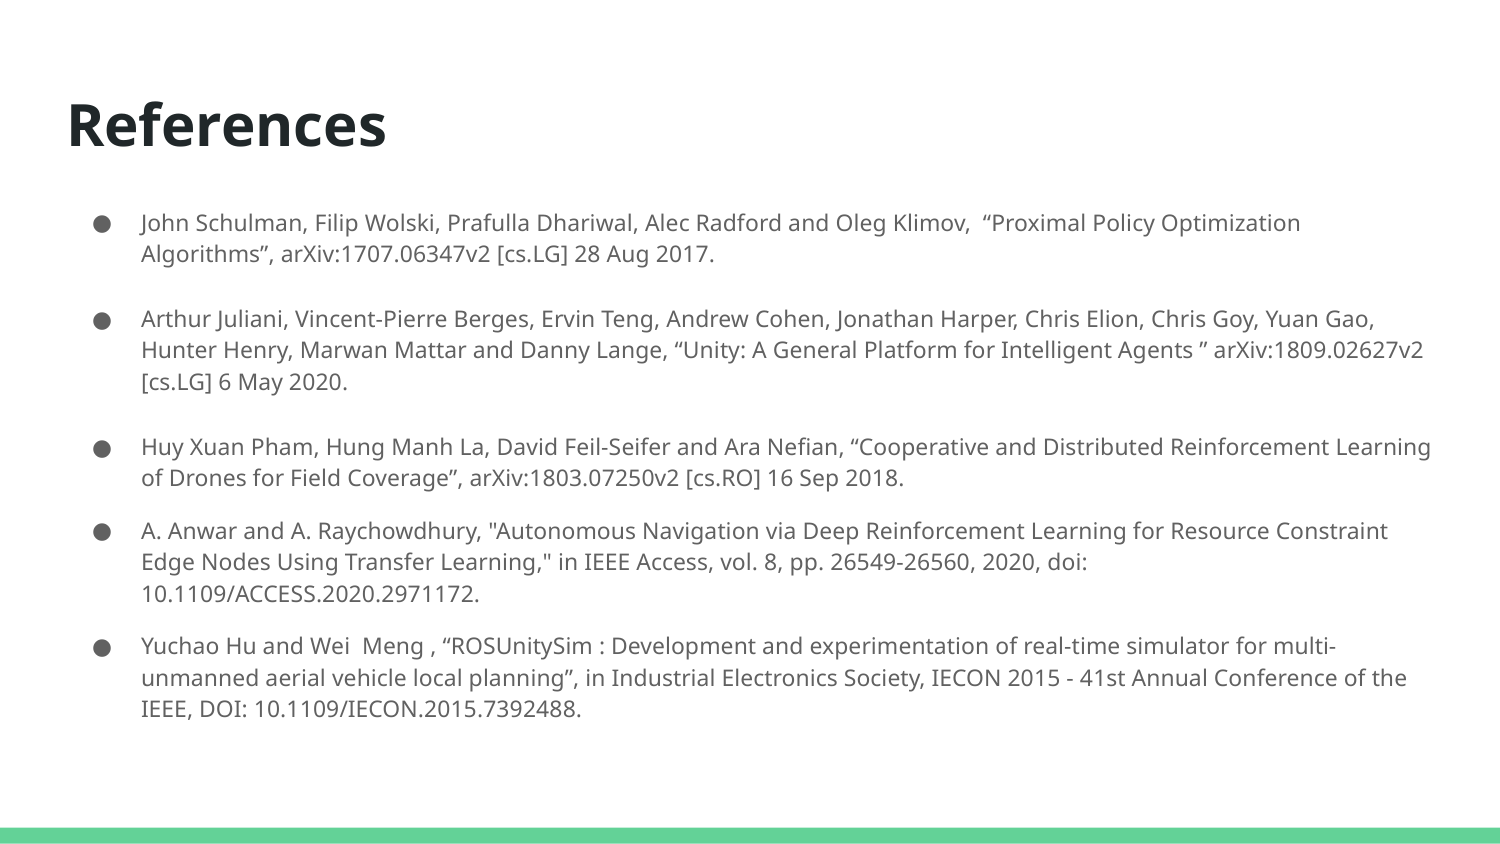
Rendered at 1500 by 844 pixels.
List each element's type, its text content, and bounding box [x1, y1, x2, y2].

title References [51, 72, 1449, 167]
list John Schulman, Filip Wolski, Prafulla Dhariwal, Alec Radford and Oleg Klimov, “Proximal Policy Optimization Algorithms”, arXiv:1707.06347v2 [cs.LG] 28 Aug 2017. Arthur Juliani, Vincent-Pierre Berges, Ervin Teng, Andrew Cohen, Jonathan Harper, Chris Elion, Chris Goy, Yuan Gao, Hunter Henry, Marwan Mattar and Danny Lange, “Unity: A General Platform for Intelligent Agents ” arXiv:1809.02627v2 [cs.LG] 6 May 2020. Huy Xuan Pham, Hung Manh La, David Feil-Seifer and Ara Nefian, “Cooperative and Distributed Reinforcement Learning of Drones for Field Coverage”, arXiv:1803.07250v2 [cs.RO] 16 Sep 2018. A. Anwar and A. Raychowdhury, "Autonomous Navigation via Deep Reinforcement Learning for Resource Constraint Edge Nodes Using Transfer Learning," in IEEE Access, vol. 8, pp. 26549-26560, 2020, doi: 10.1109/ACCESS.2020.2971172. Yuchao Hu and Wei Meng , “ROSUnitySim : Development and experimentation of real-time simulator for multi-unmanned aerial vehicle local planning”, in Industrial Electronics Society, IECON 2015 - 41st Annual Conference of the IEEE, DOI: 10.1109/IECON.2015.7392488. [51, 189, 1449, 750]
